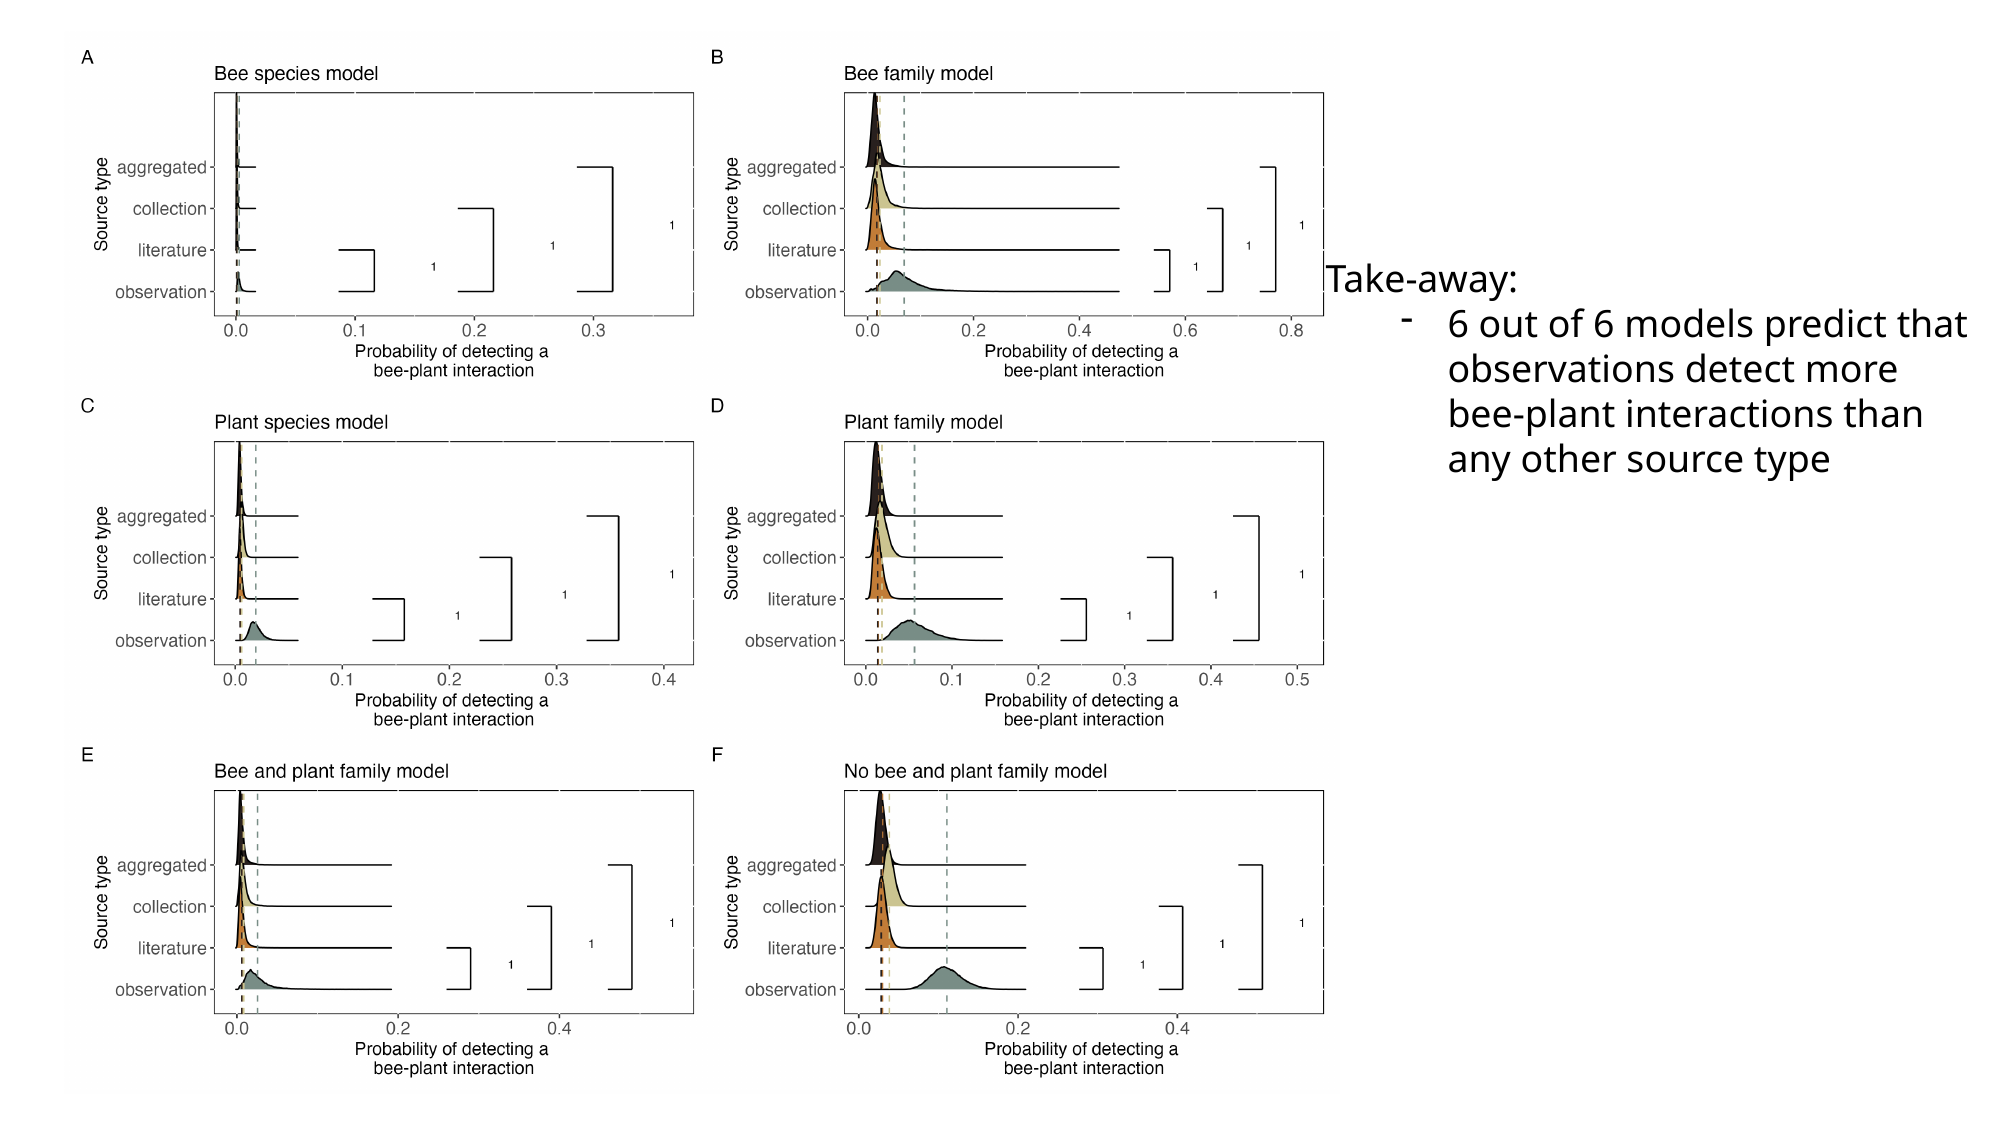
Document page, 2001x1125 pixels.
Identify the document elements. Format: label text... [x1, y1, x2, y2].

text_box Take-away: 6 out of 6 models predict that observations detect more bee-plant interactions than any other source type [1341, 247, 2000, 488]
picture [64, 30, 1341, 1095]
